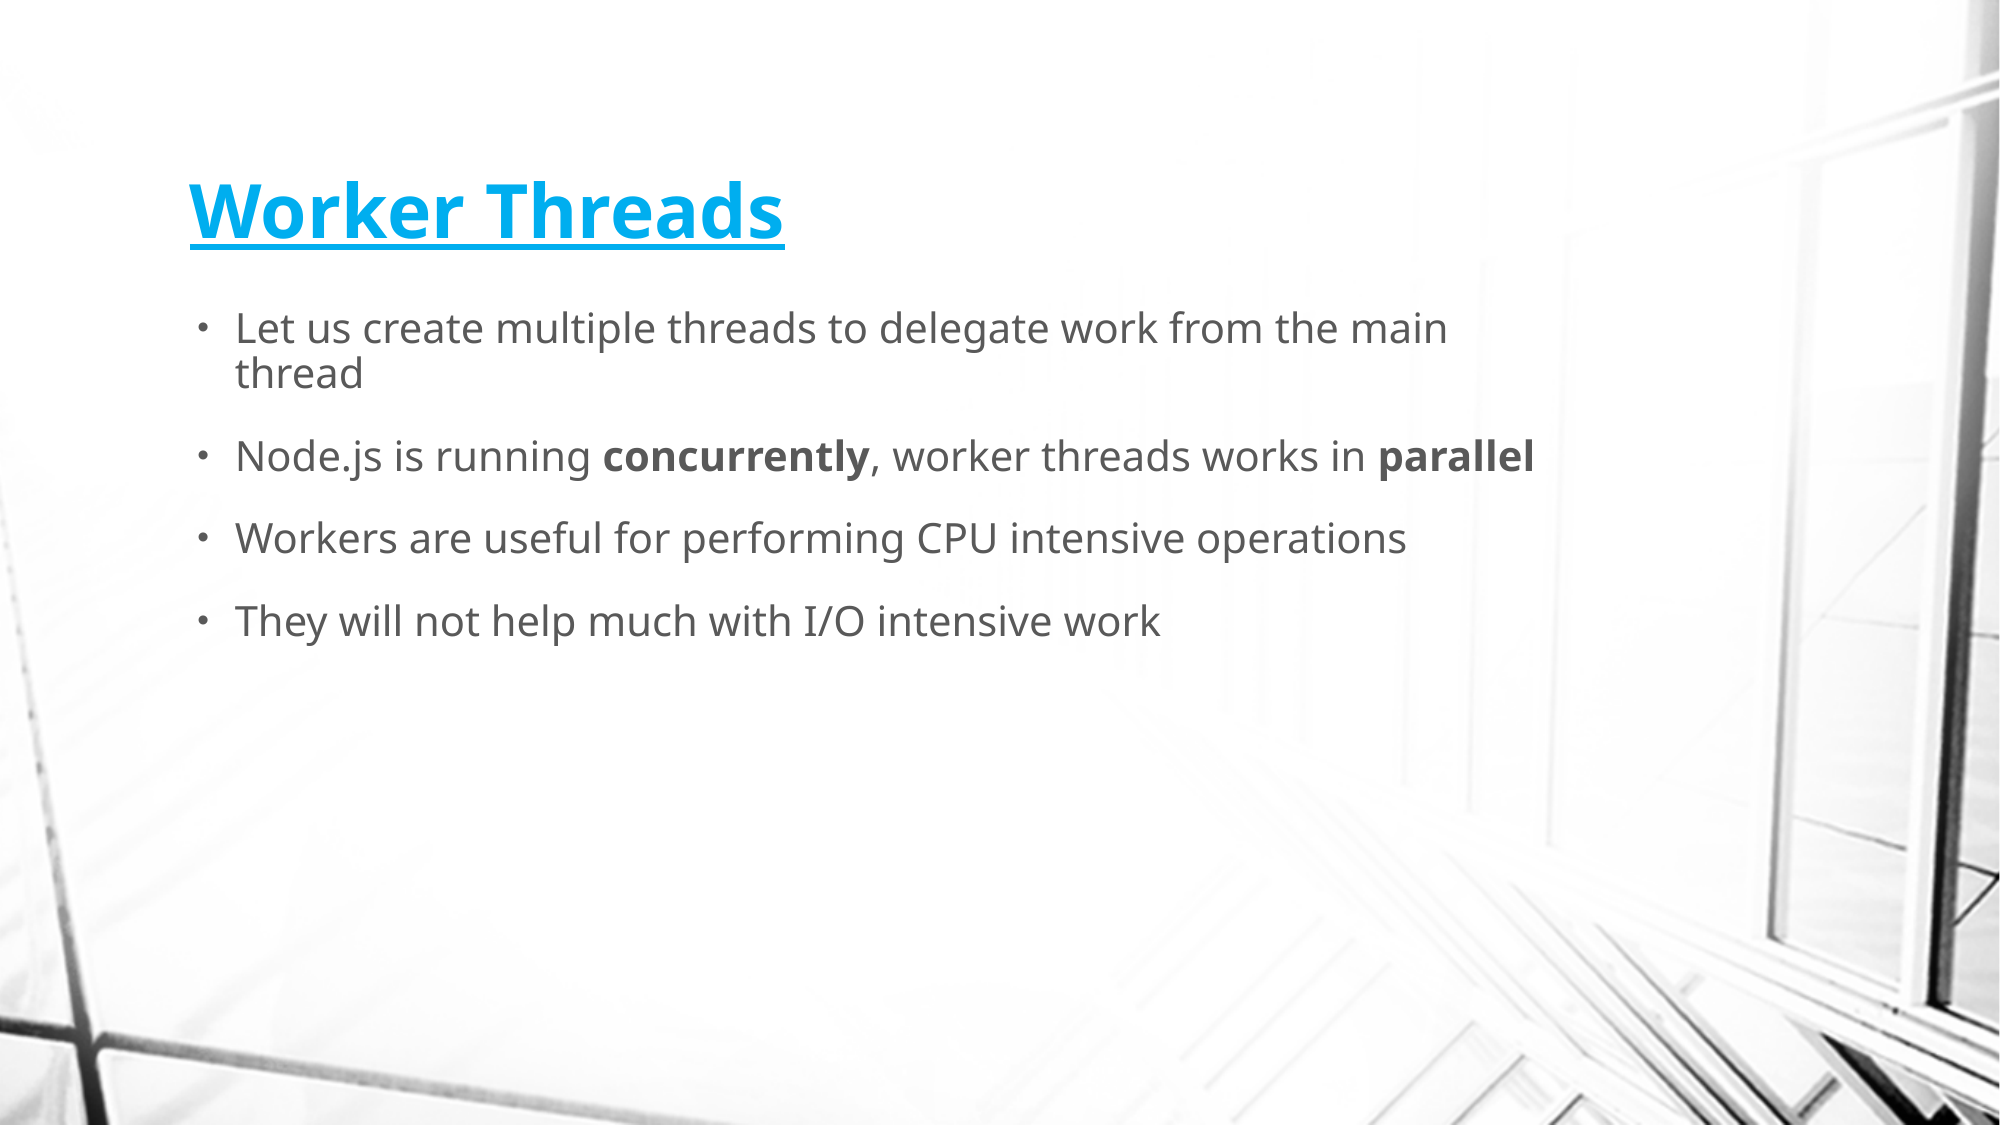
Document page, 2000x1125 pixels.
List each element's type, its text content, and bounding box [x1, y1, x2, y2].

title Worker Threads [174, 87, 1600, 263]
picture [0, 0, 2000, 1125]
list Let us create multiple threads to delegate work from the main thread Node.js is running concurrently, worker threads works in parallel Workers are useful for performing CPU intensive operations They will not help much with I/O intensive work [174, 299, 1600, 988]
